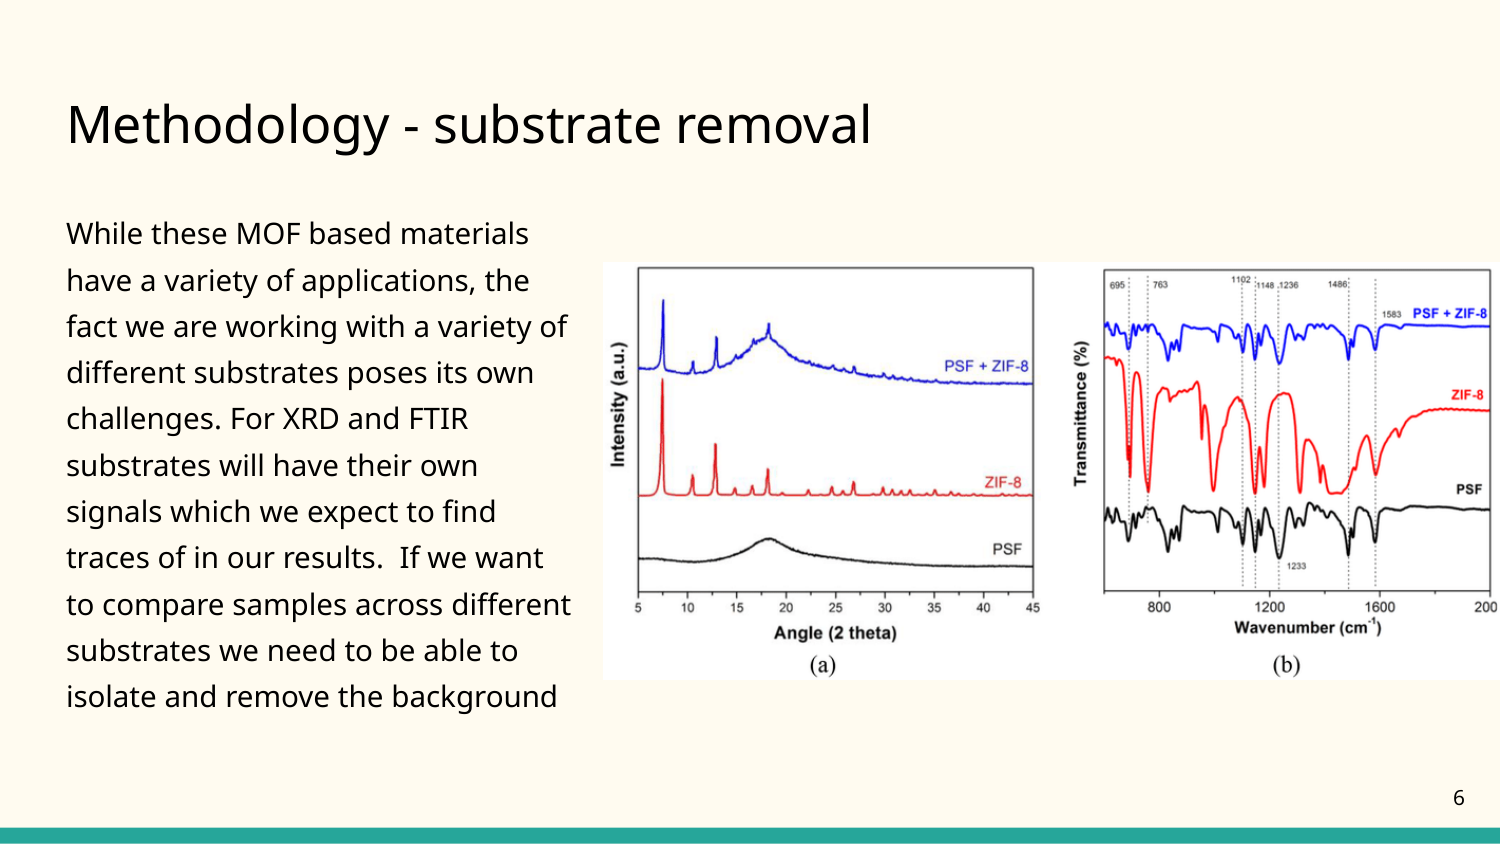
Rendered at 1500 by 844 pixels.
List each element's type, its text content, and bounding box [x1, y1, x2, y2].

title Methodology - substrate removal [51, 72, 1449, 174]
slide_number ‹#› [1389, 764, 1480, 830]
picture [603, 262, 1500, 680]
list While these MOF based materials have a variety of applications, the fact we are working with a variety of different substrates poses its own challenges. For XRD and FTIR substrates will have their own signals which we expect to find traces of in our results. If we want to compare samples across different substrates we need to be able to isolate and remove the background [51, 192, 589, 750]
